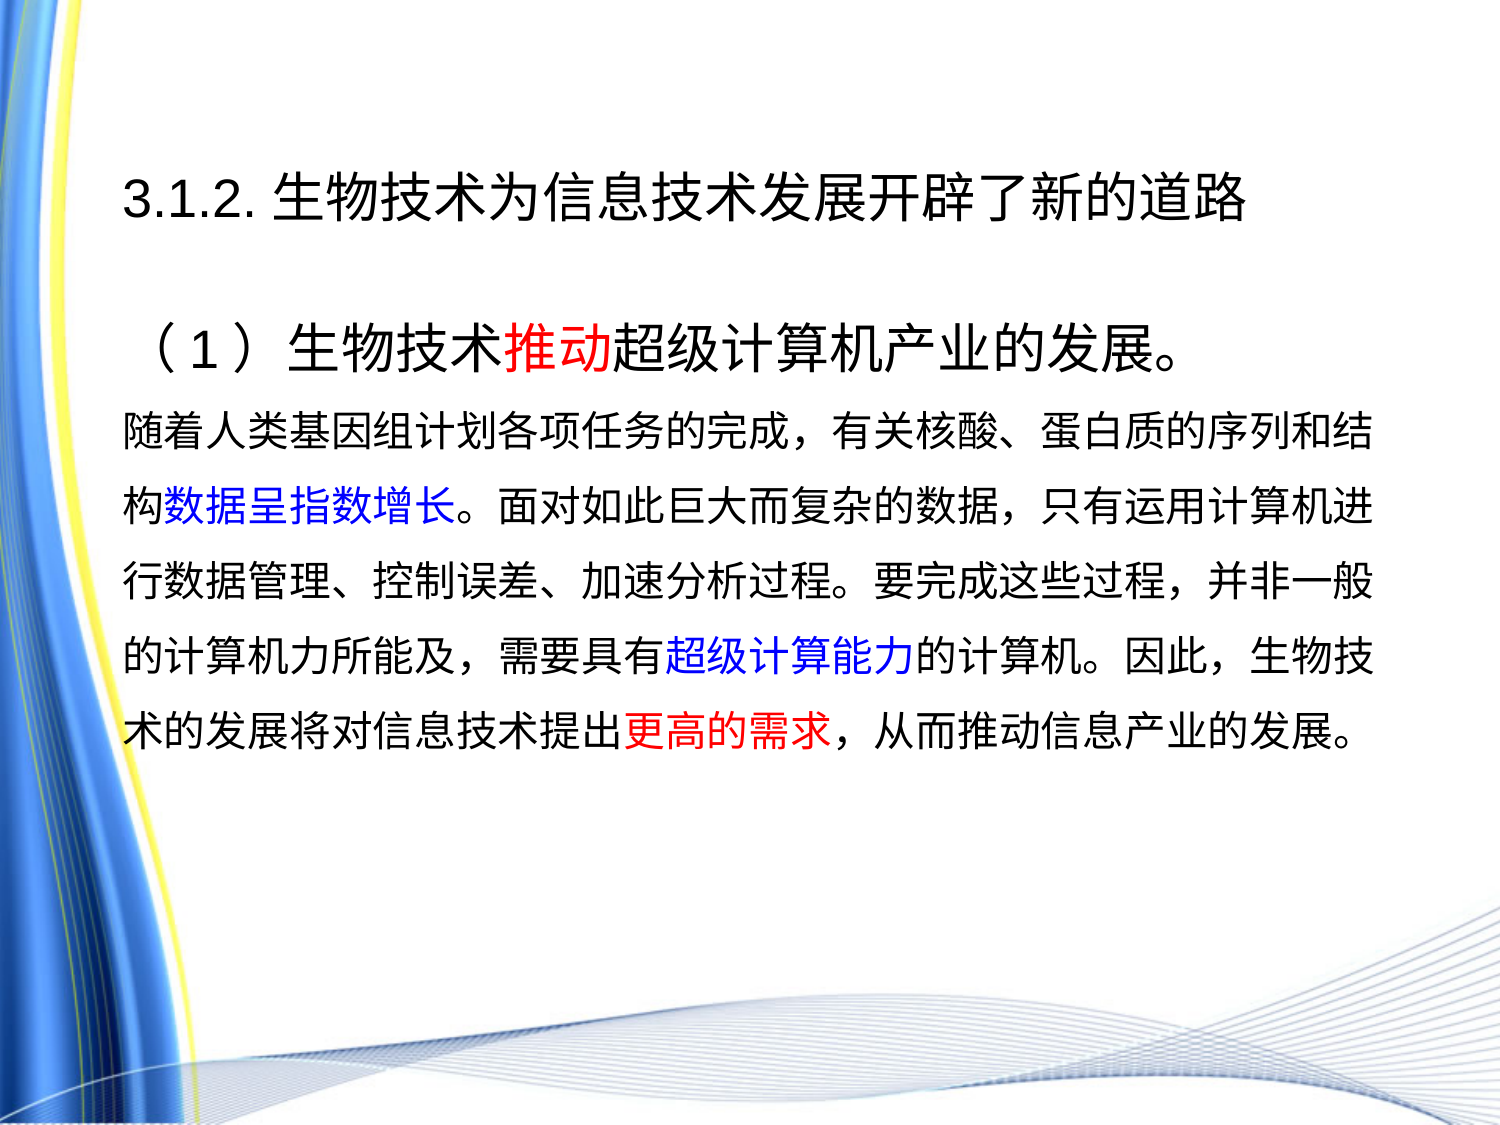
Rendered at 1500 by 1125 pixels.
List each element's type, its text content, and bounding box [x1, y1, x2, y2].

list 3.1.2.生物技术为信息技术发展开辟了新的道路 （1）生物技术推动超级计算机产业的发展。 随着人类基因组计划各项任务的完成，有关核酸、蛋白质的序列和结构数据呈指数增长。面对如此巨大而复杂的数据，只有运用计算机进行数据管理、控制误差、加速分析过程。要完成这些过程，并非一般的计算机力所能及，需要具有超级计算能力的计算机。因此，生物技术的发展将对信息技术提出更高的需求，从而推动信息产业的发展。 [105, 154, 1395, 869]
picture [0, 0, 1500, 1125]
